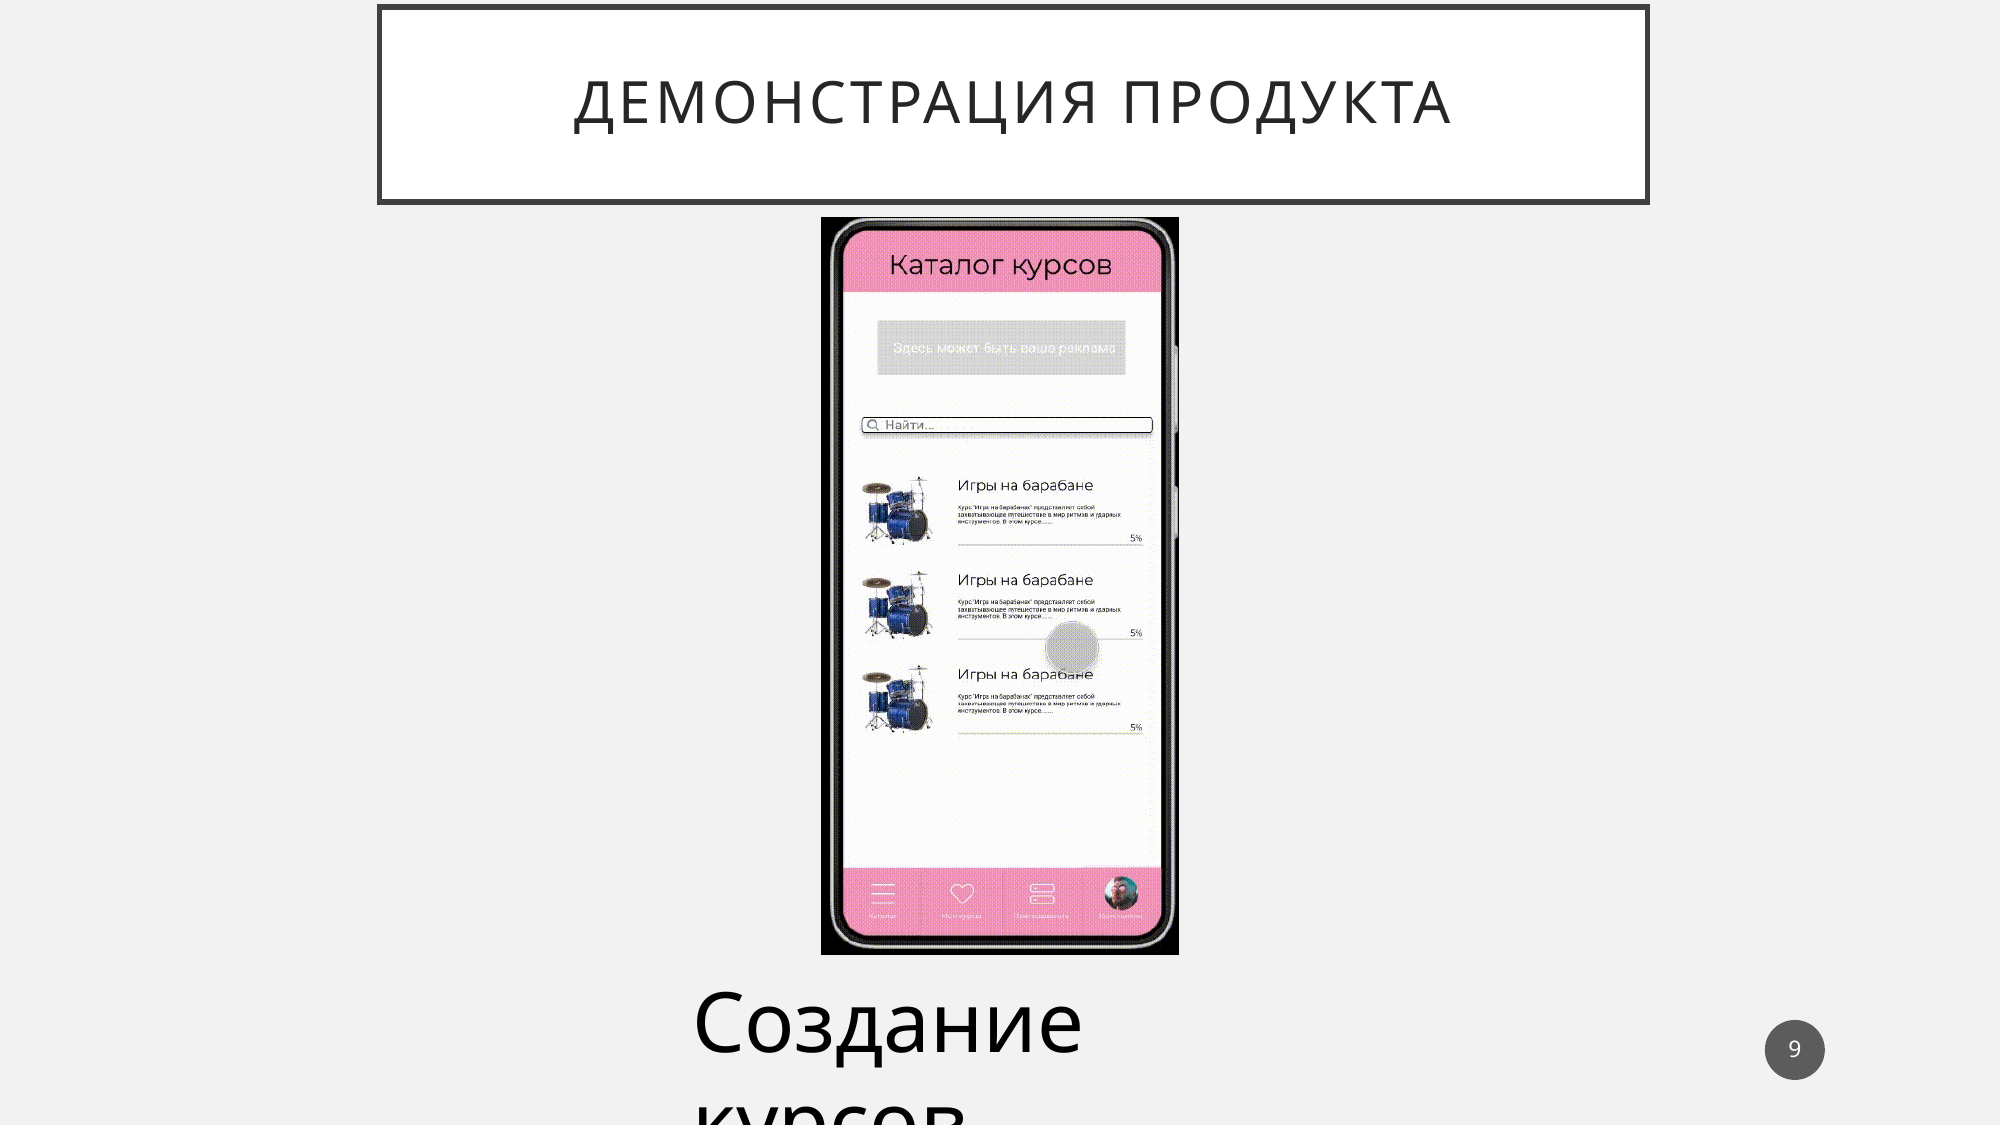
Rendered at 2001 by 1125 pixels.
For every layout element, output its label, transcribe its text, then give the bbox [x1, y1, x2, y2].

text_box Создание курсов [677, 961, 1323, 1125]
slide_number 9 [1764, 1019, 1825, 1080]
title Демонстрация продукта [377, 4, 1650, 205]
picture [821, 217, 1179, 955]
